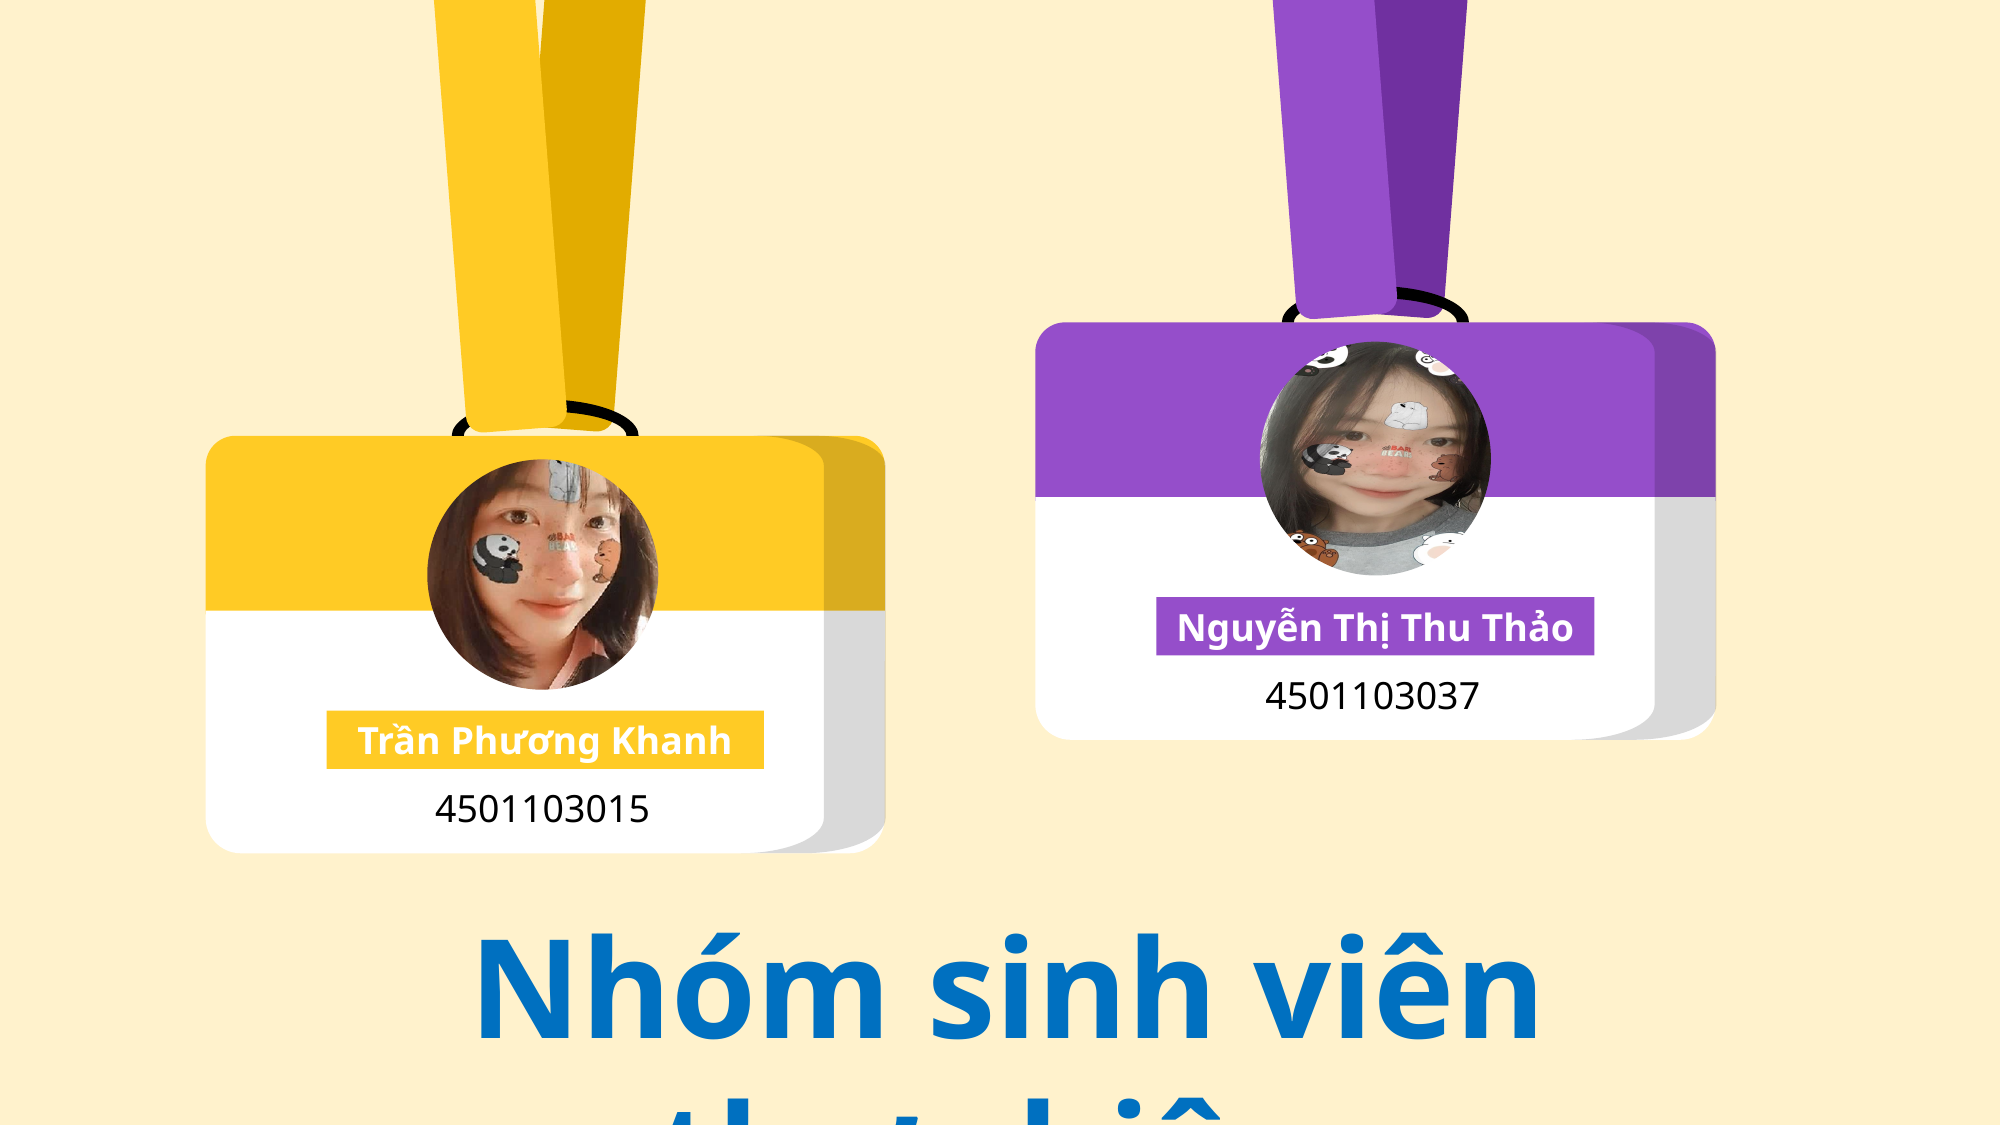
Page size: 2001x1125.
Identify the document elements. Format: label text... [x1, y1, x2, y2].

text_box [205, 0, 886, 854]
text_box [1035, 0, 1717, 740]
text_box Nhóm sinh viên thực hiện [374, 893, 1641, 1125]
